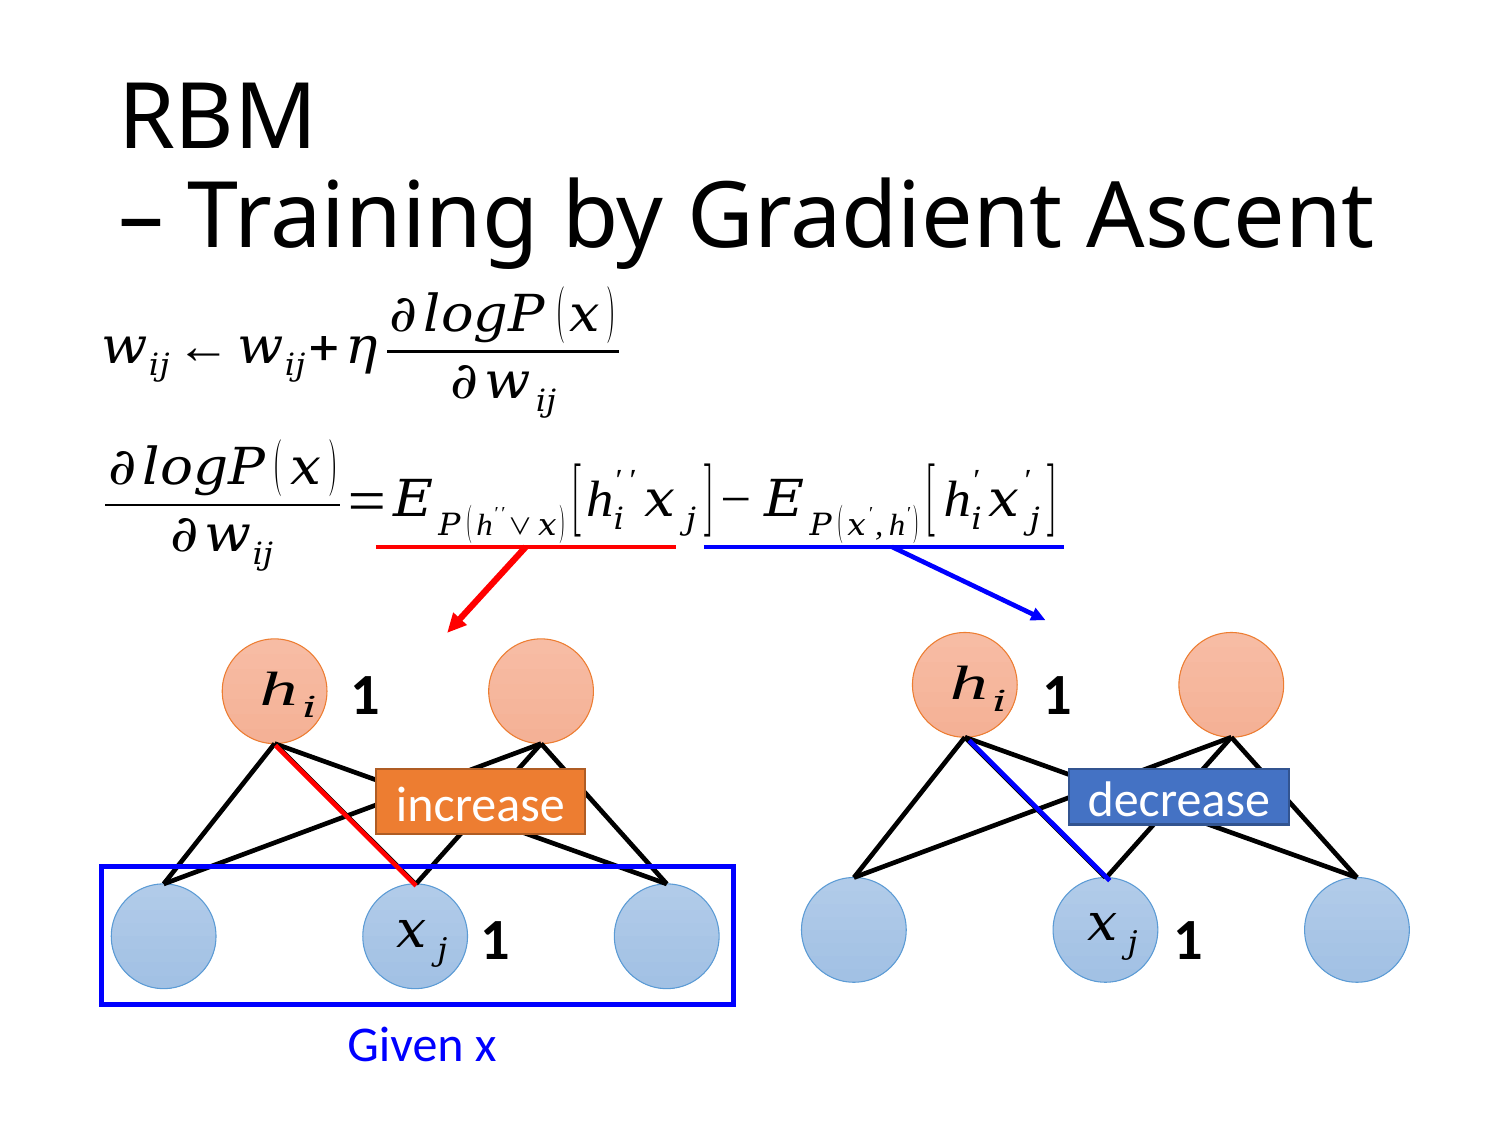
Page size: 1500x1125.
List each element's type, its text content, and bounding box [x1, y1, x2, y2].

text_box [1304, 877, 1410, 983]
text_box [221, 638, 328, 743]
text_box [800, 877, 907, 983]
title RBM – Training by Gradient Ascent [103, 59, 1397, 278]
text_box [969, 740, 1110, 881]
text_box [1178, 631, 1285, 737]
text_box [488, 638, 594, 743]
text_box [447, 546, 526, 633]
text_box 1 [1158, 893, 1231, 979]
text_box [911, 631, 1018, 737]
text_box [853, 737, 1232, 878]
text_box [1052, 878, 1158, 983]
text_box 1 [335, 649, 408, 734]
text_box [891, 546, 1046, 620]
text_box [1232, 737, 1357, 878]
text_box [275, 745, 417, 886]
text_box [542, 743, 667, 866]
text_box 1 [1028, 649, 1101, 734]
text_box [101, 866, 734, 1081]
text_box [163, 743, 542, 866]
